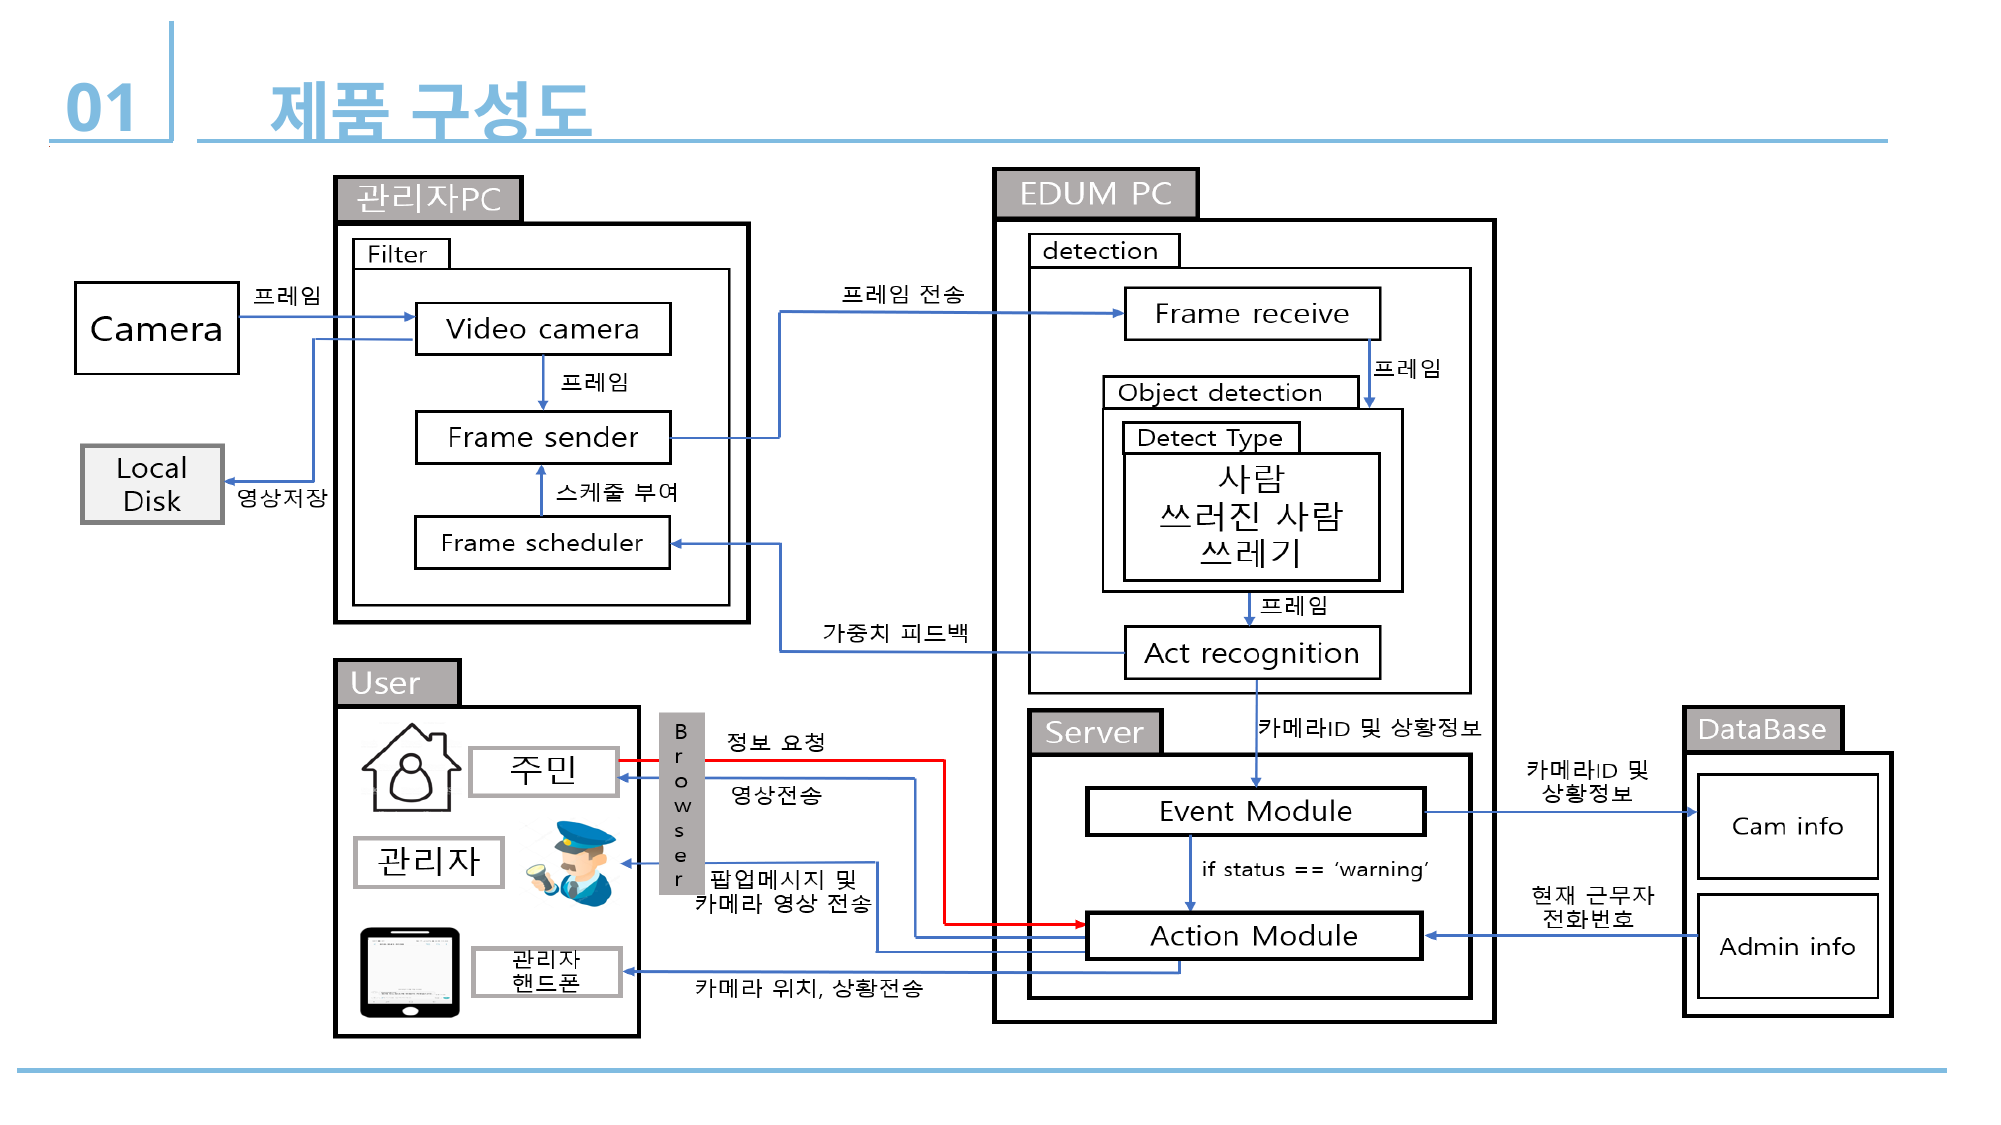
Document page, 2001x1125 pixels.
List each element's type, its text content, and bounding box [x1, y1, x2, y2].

text_box 제품 구성도 [206, 23, 659, 140]
text_box 01 [50, 142, 157, 146]
picture [49, 146, 1909, 1068]
text_box 제품 구성도 [206, 142, 659, 146]
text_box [49, 20, 173, 142]
